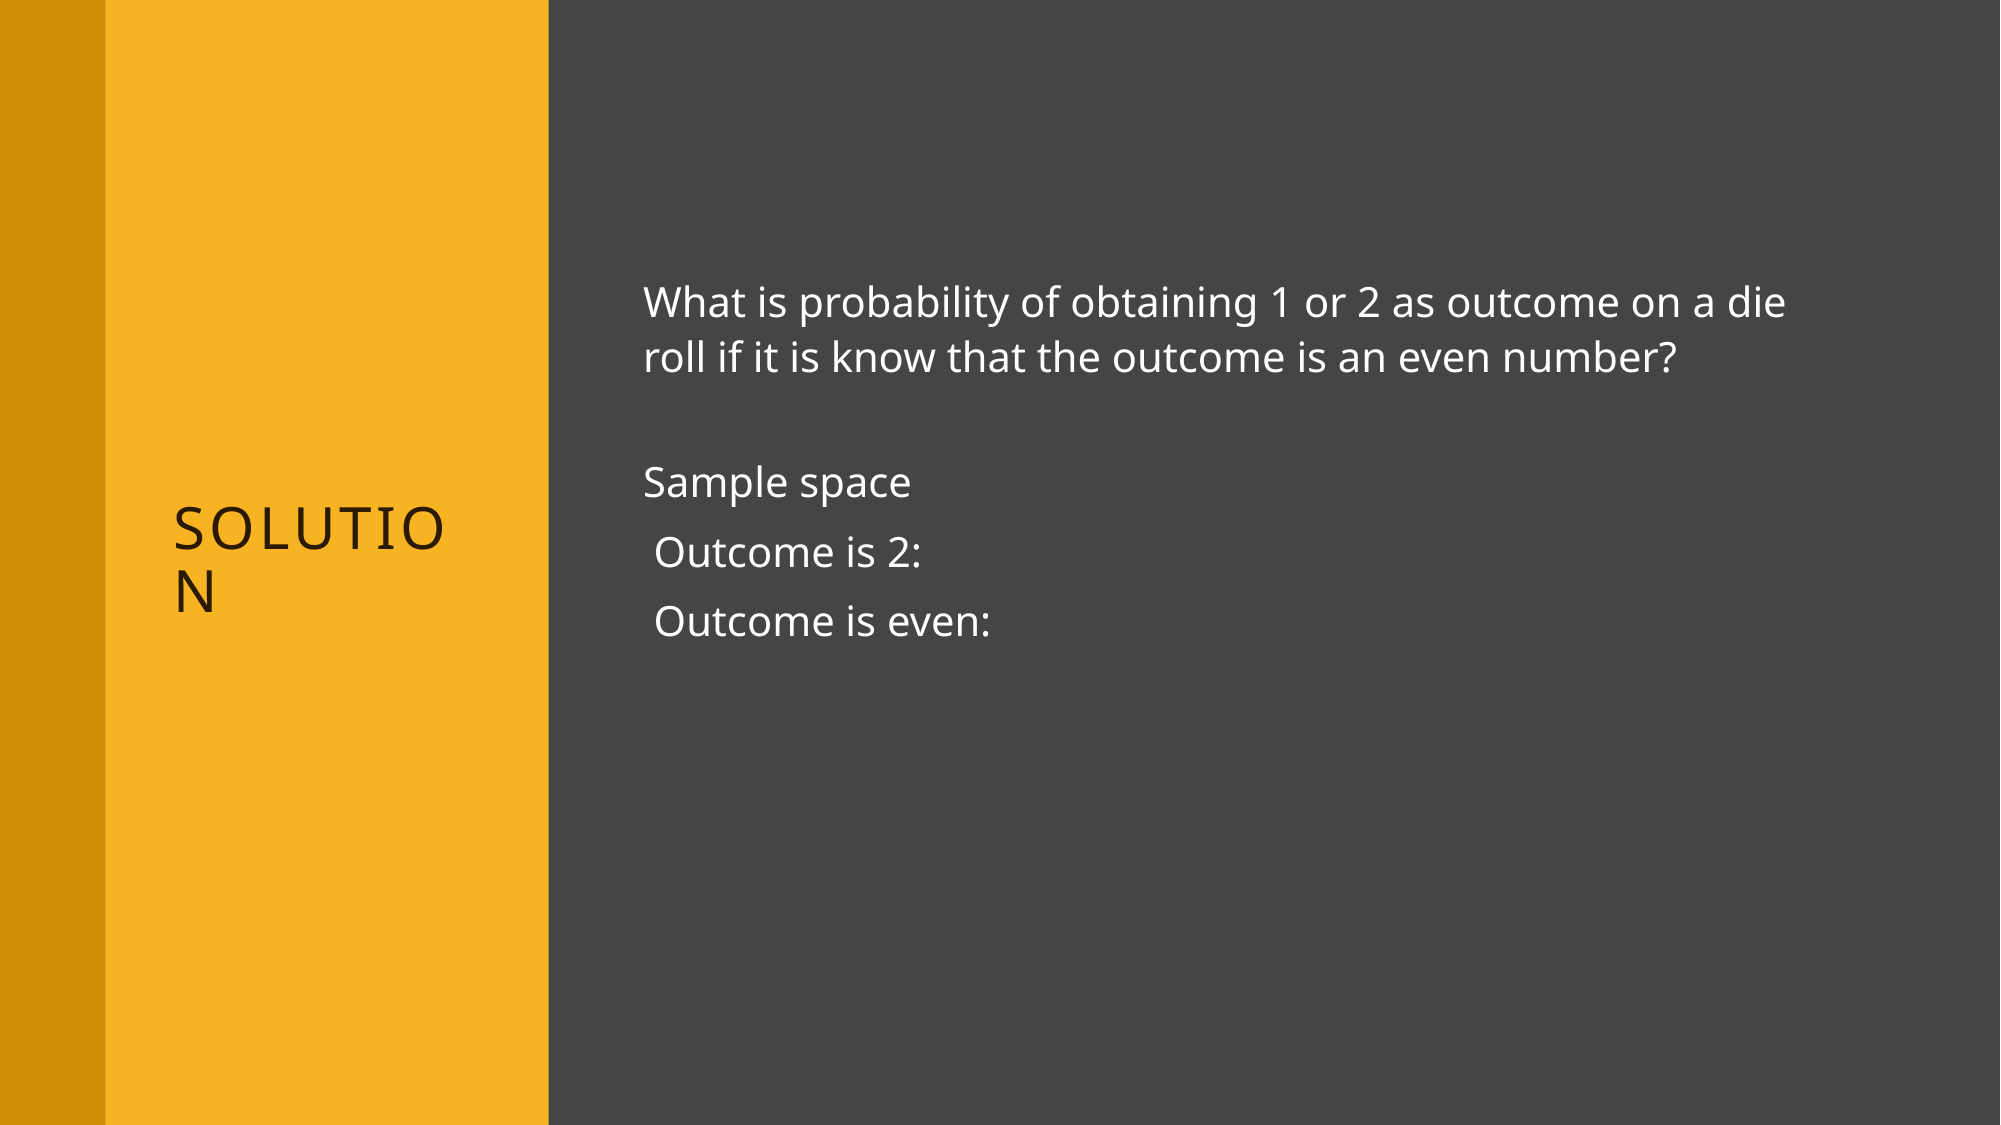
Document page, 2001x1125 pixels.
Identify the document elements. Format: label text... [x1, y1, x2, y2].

text_box [107, 0, 550, 1125]
text_box [0, 0, 107, 1125]
text_box [550, 0, 2000, 1125]
title Solution [158, 222, 497, 903]
